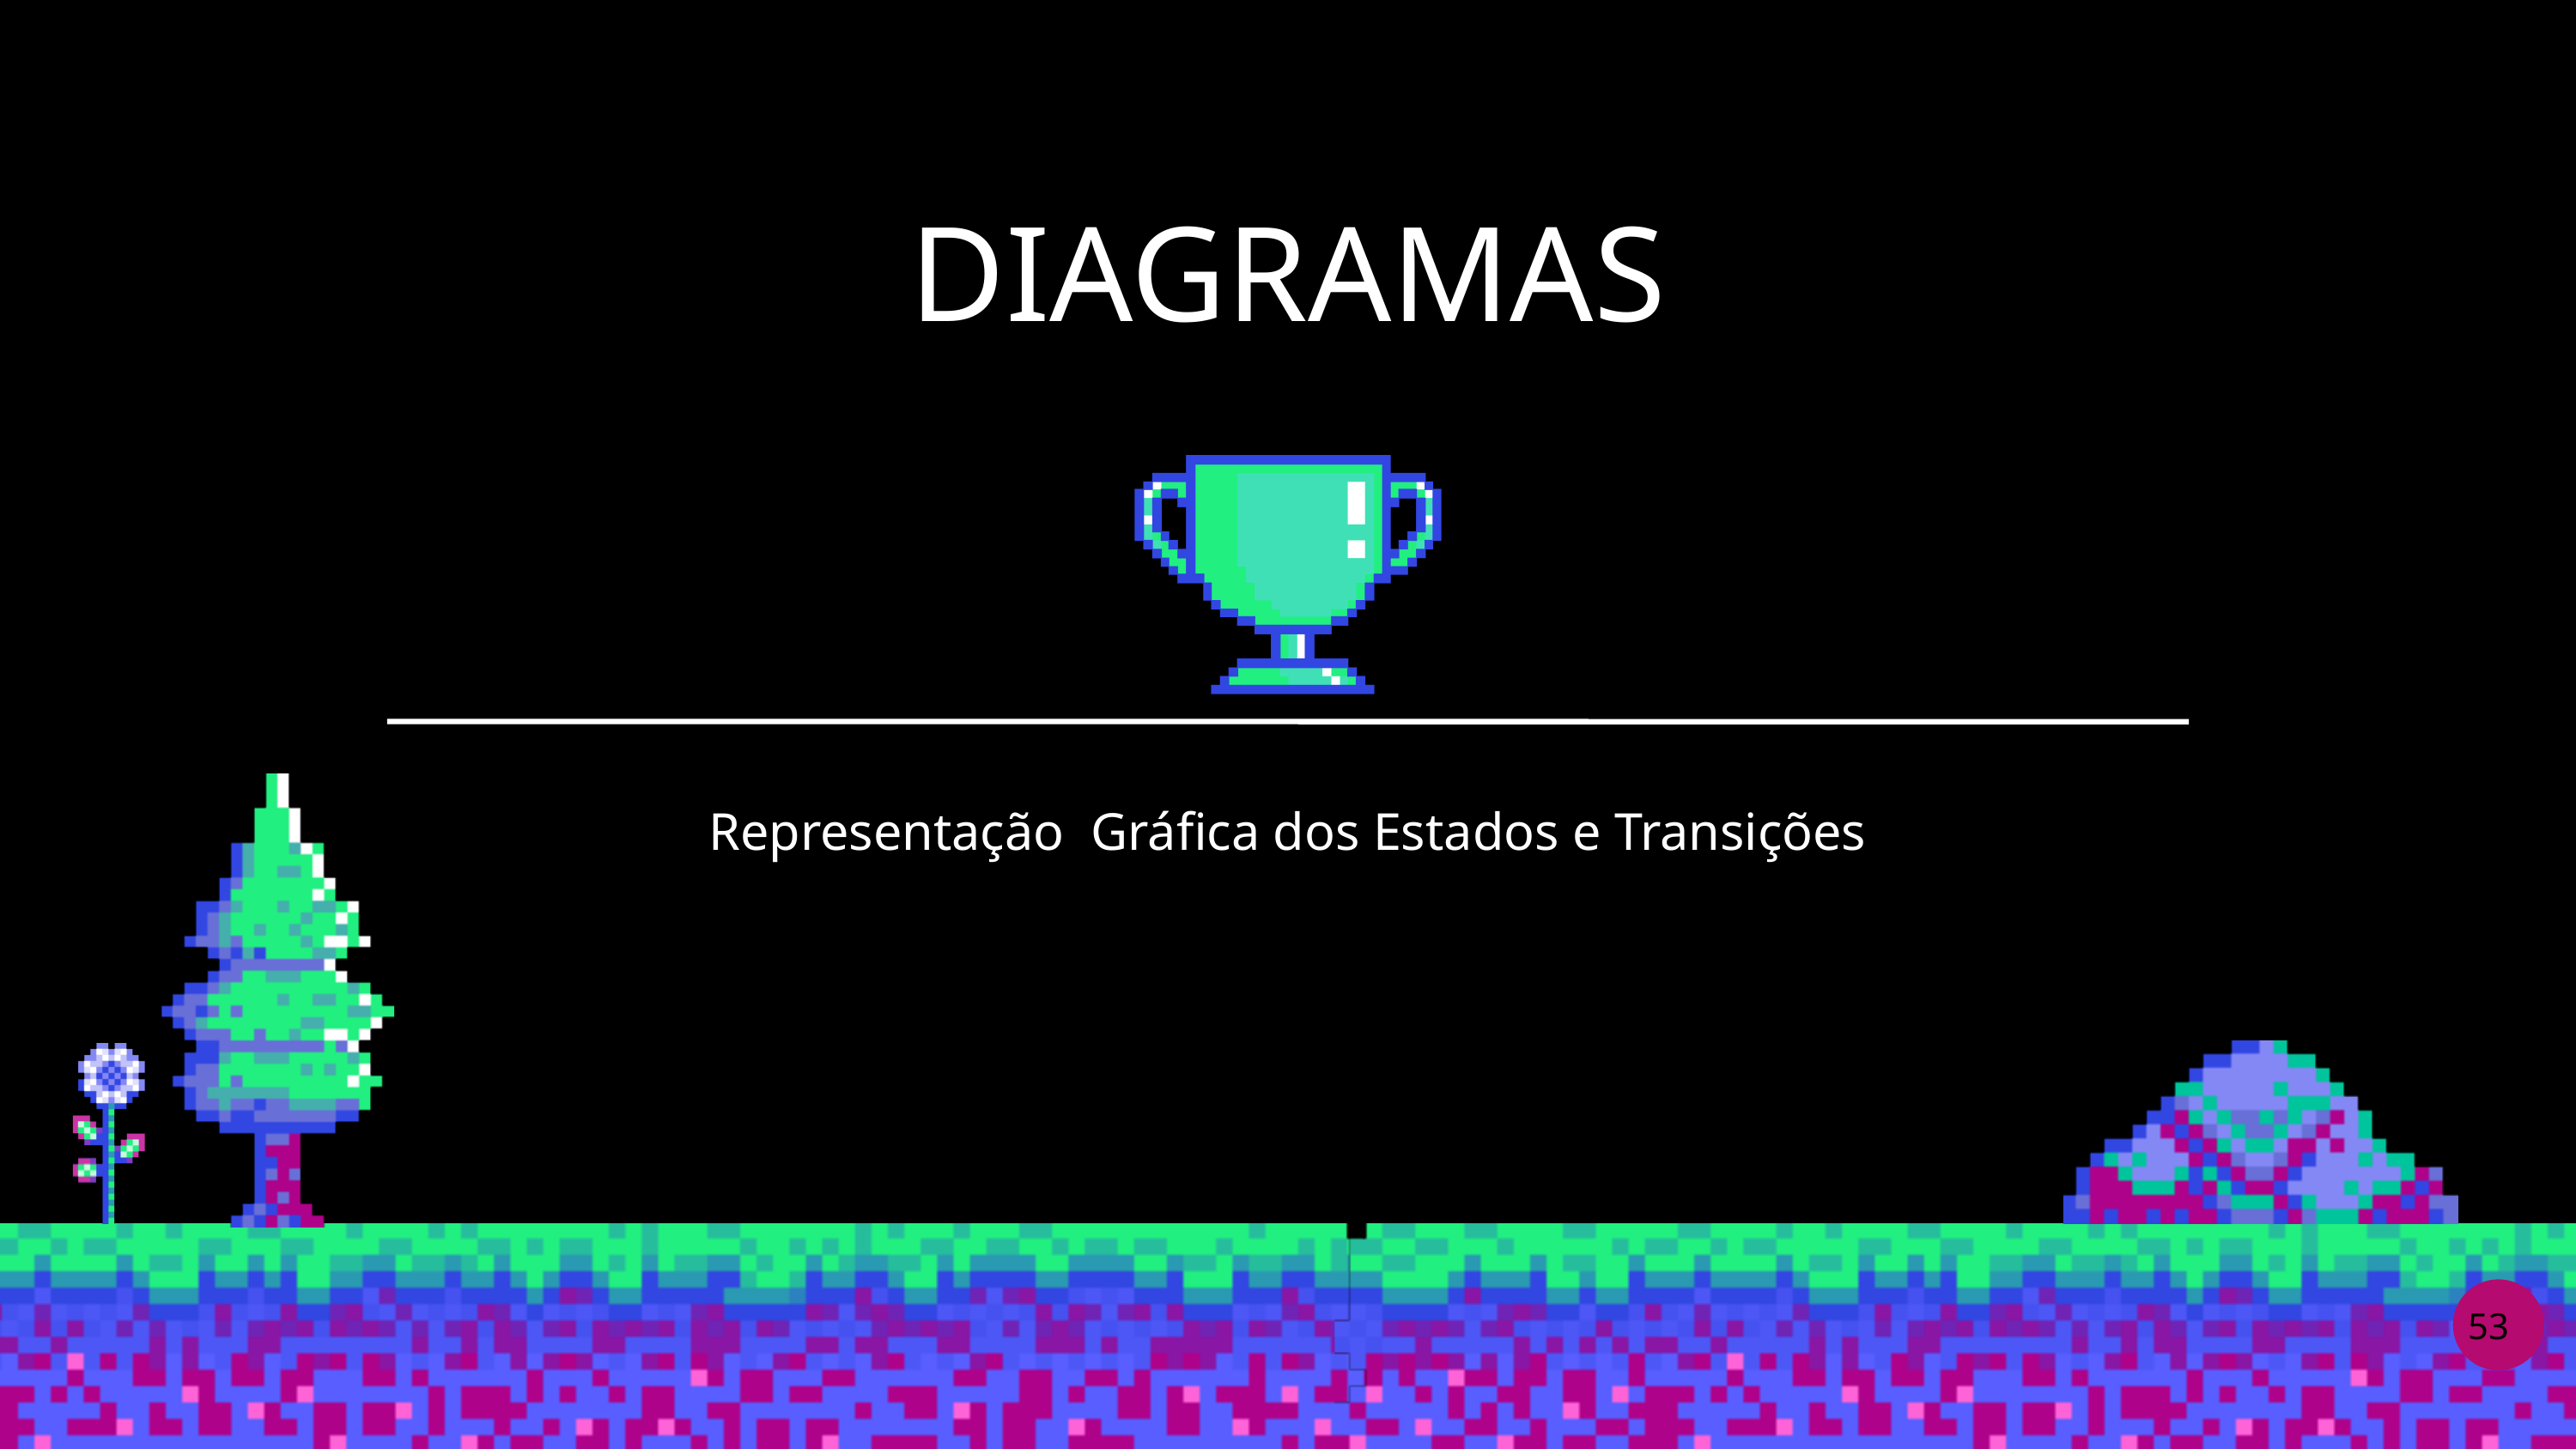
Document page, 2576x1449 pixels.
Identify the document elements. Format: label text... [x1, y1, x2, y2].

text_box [2452, 1279, 2544, 1371]
text_box [0, 1223, 1334, 1449]
text_box [2063, 1040, 2458, 1224]
text_box [72, 1043, 145, 1224]
text_box [1334, 1223, 2576, 1449]
text_box [161, 773, 395, 1228]
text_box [277, 398, 2299, 1102]
text_box DIAGRAMAS [315, 164, 2261, 349]
